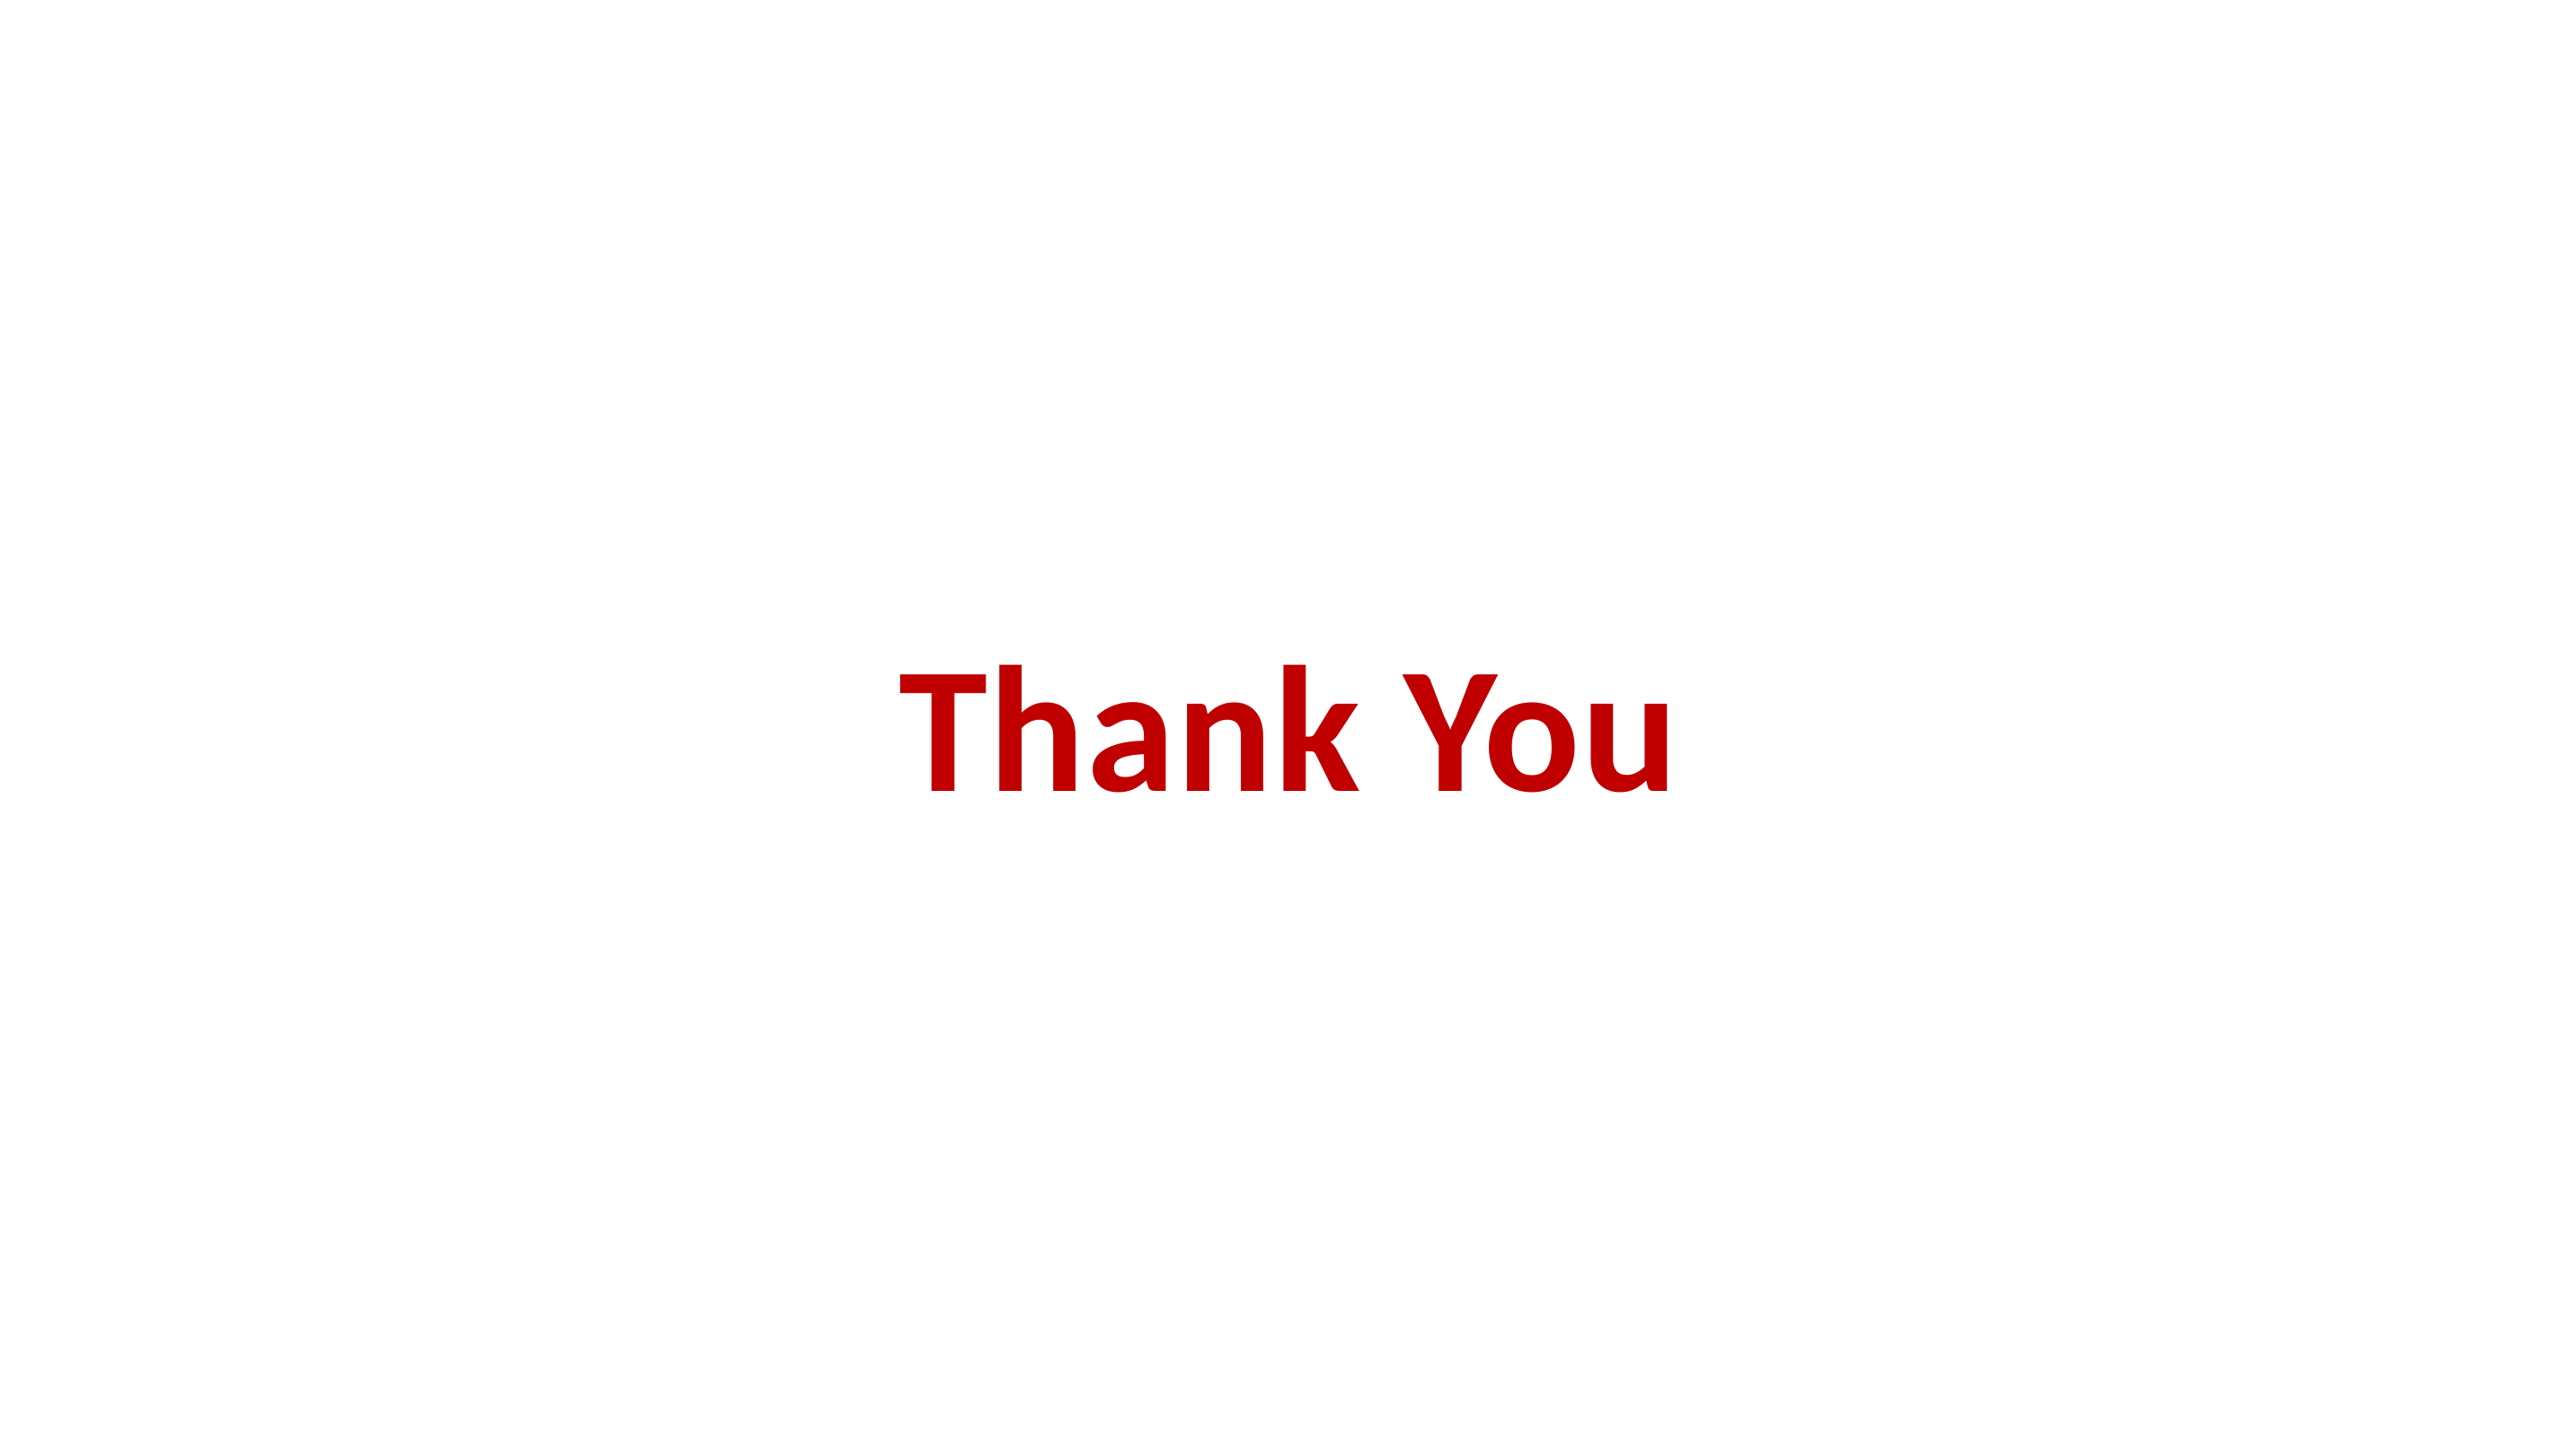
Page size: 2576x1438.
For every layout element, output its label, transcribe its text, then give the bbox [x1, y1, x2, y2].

title Thank You [872, 608, 1704, 852]
